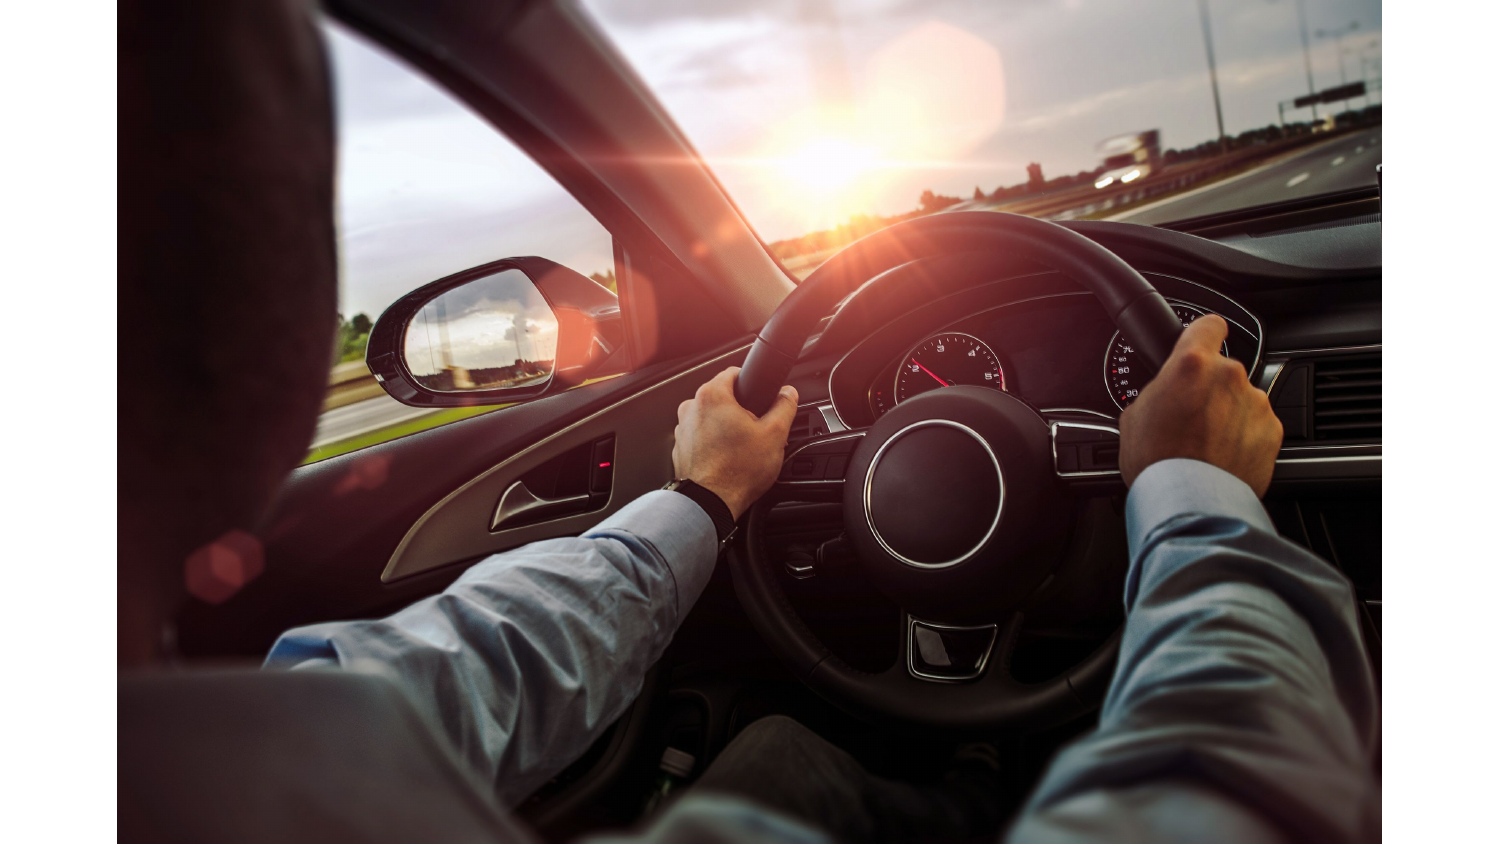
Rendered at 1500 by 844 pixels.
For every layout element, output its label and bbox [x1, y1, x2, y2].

picture [117, 0, 1383, 844]
